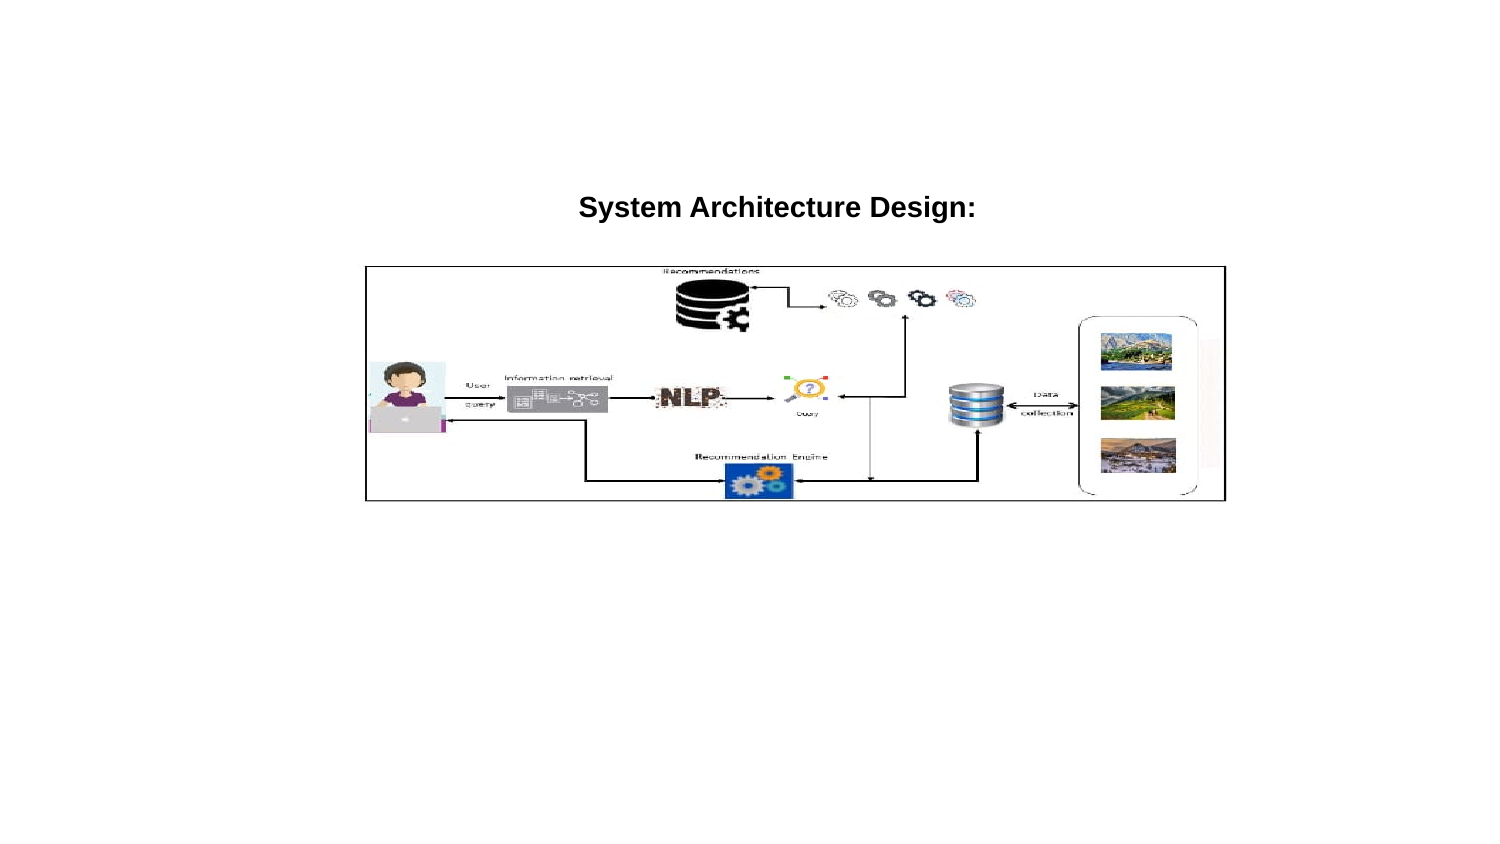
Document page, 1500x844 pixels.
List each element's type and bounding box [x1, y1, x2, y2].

picture [187, 0, 1313, 844]
